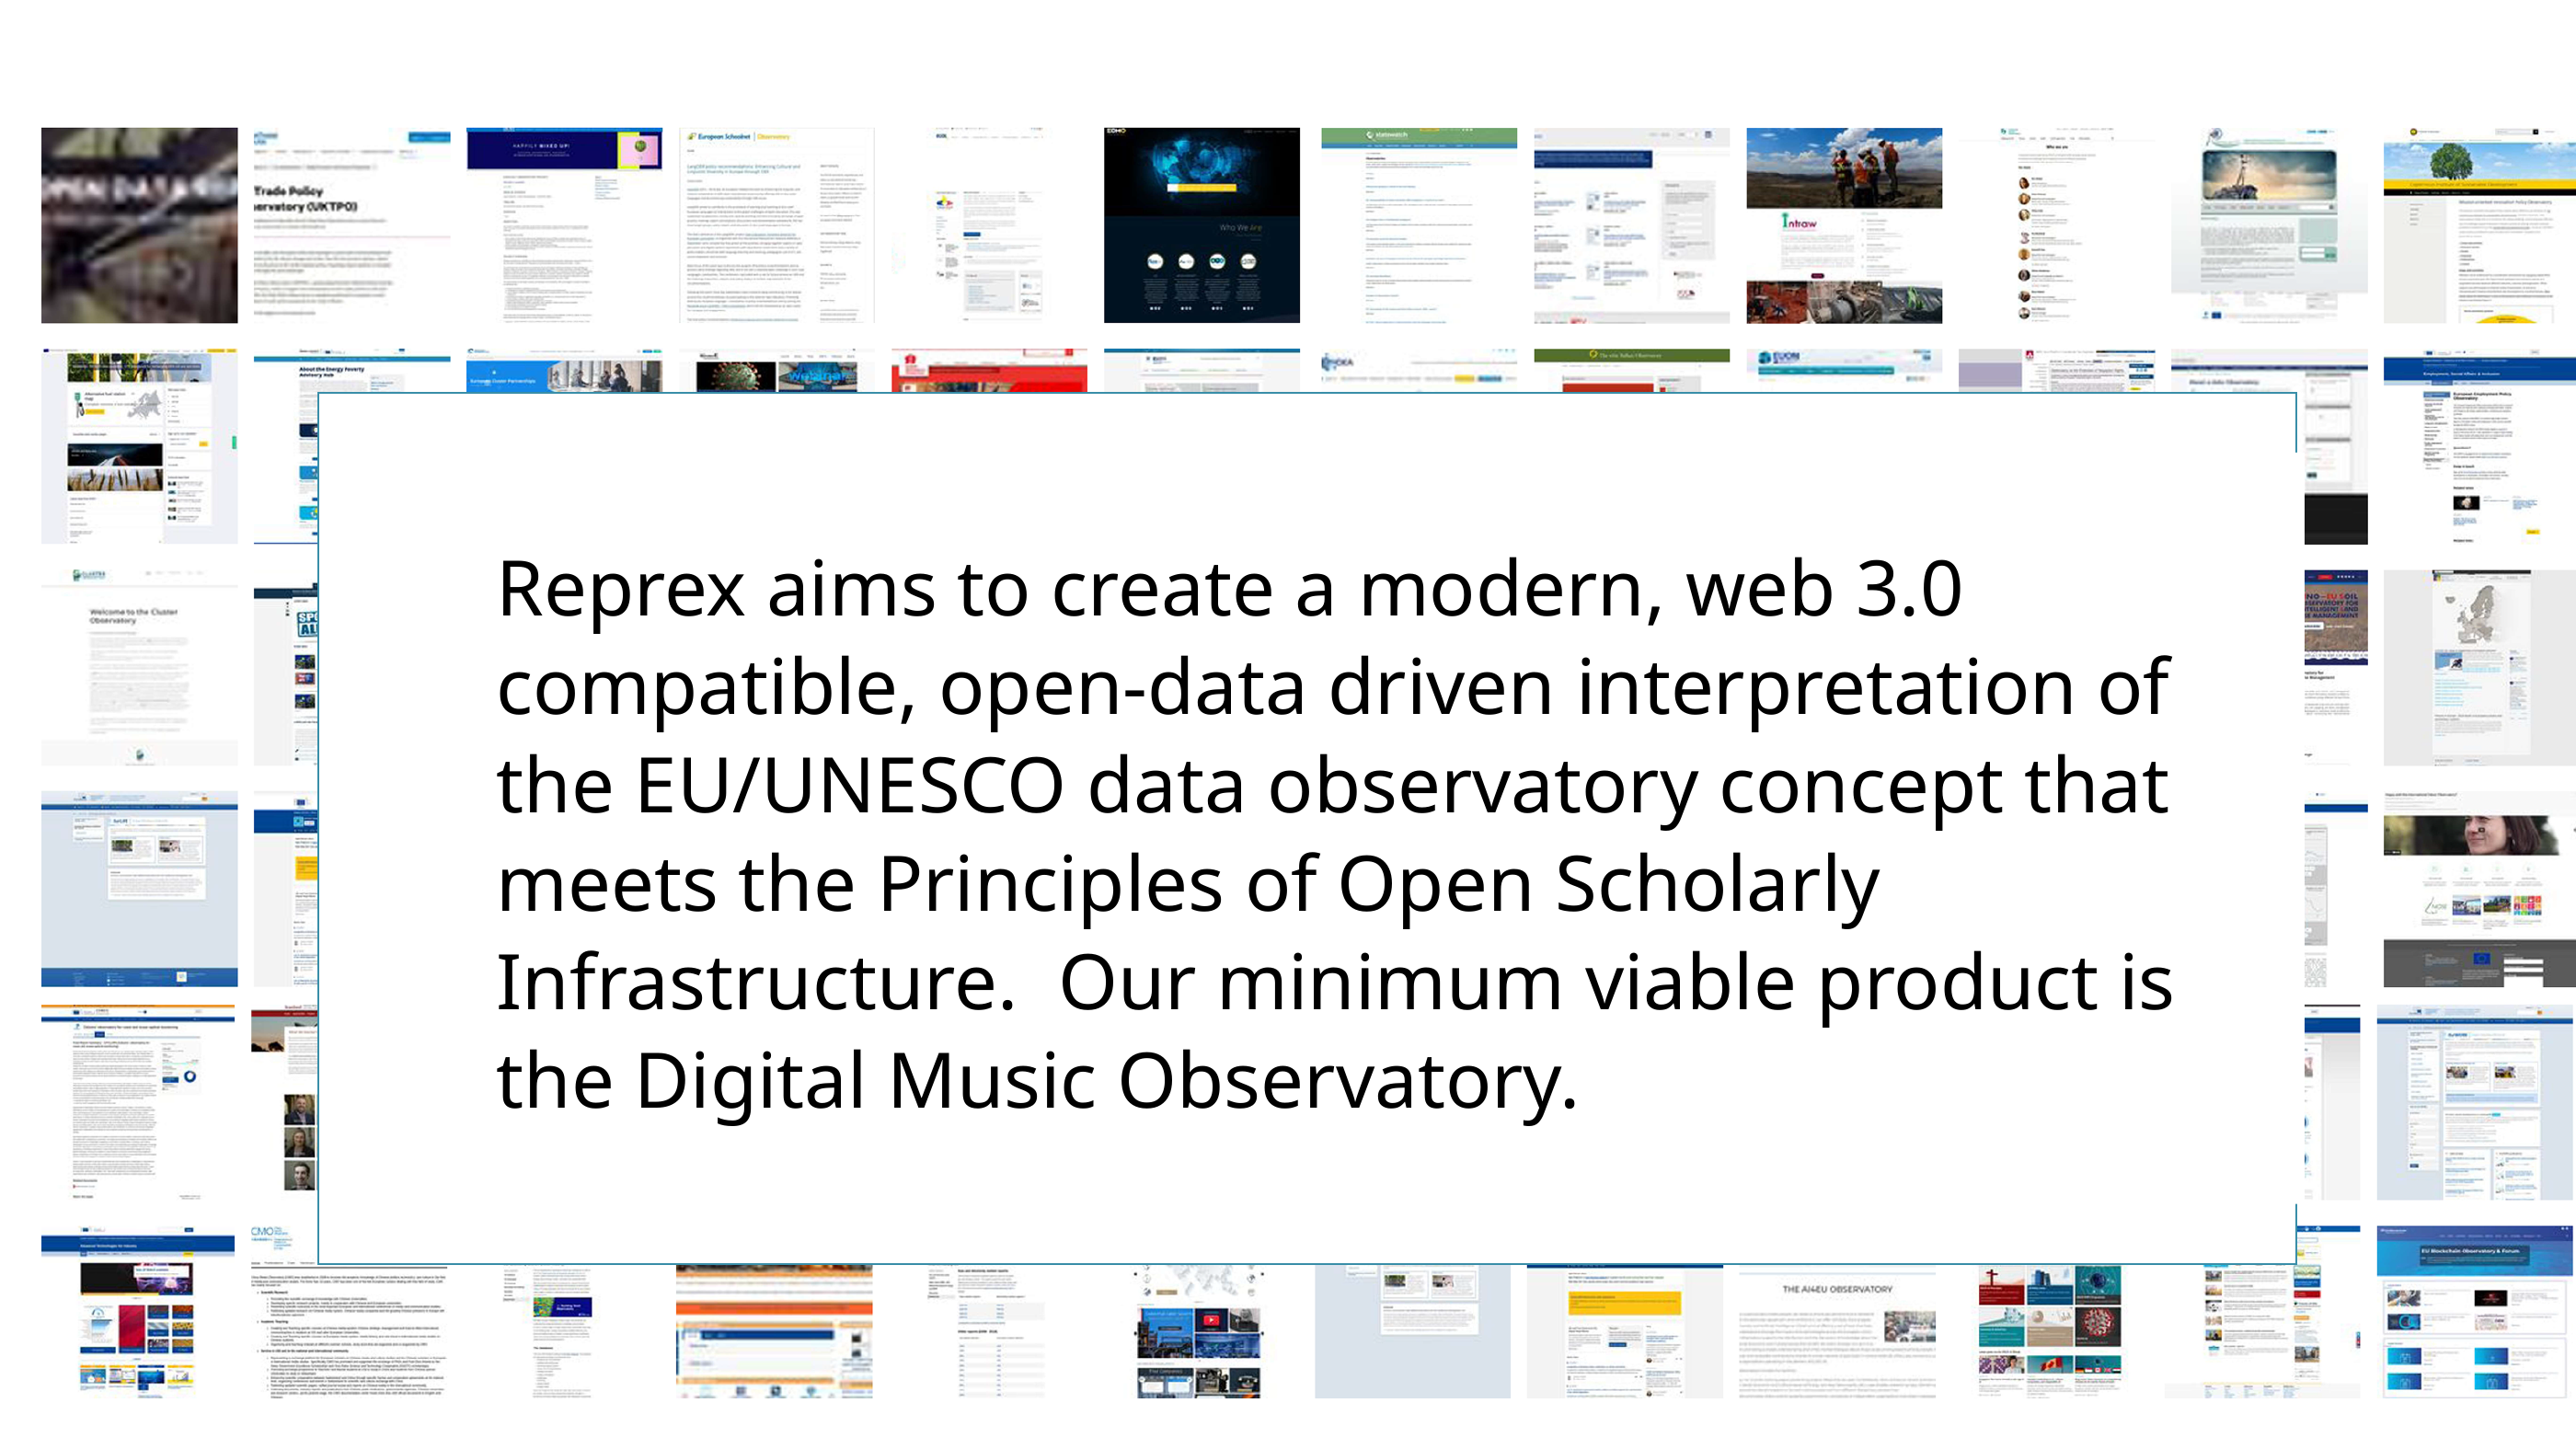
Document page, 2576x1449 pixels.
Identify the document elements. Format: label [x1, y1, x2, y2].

list [39, 51, 2576, 1398]
